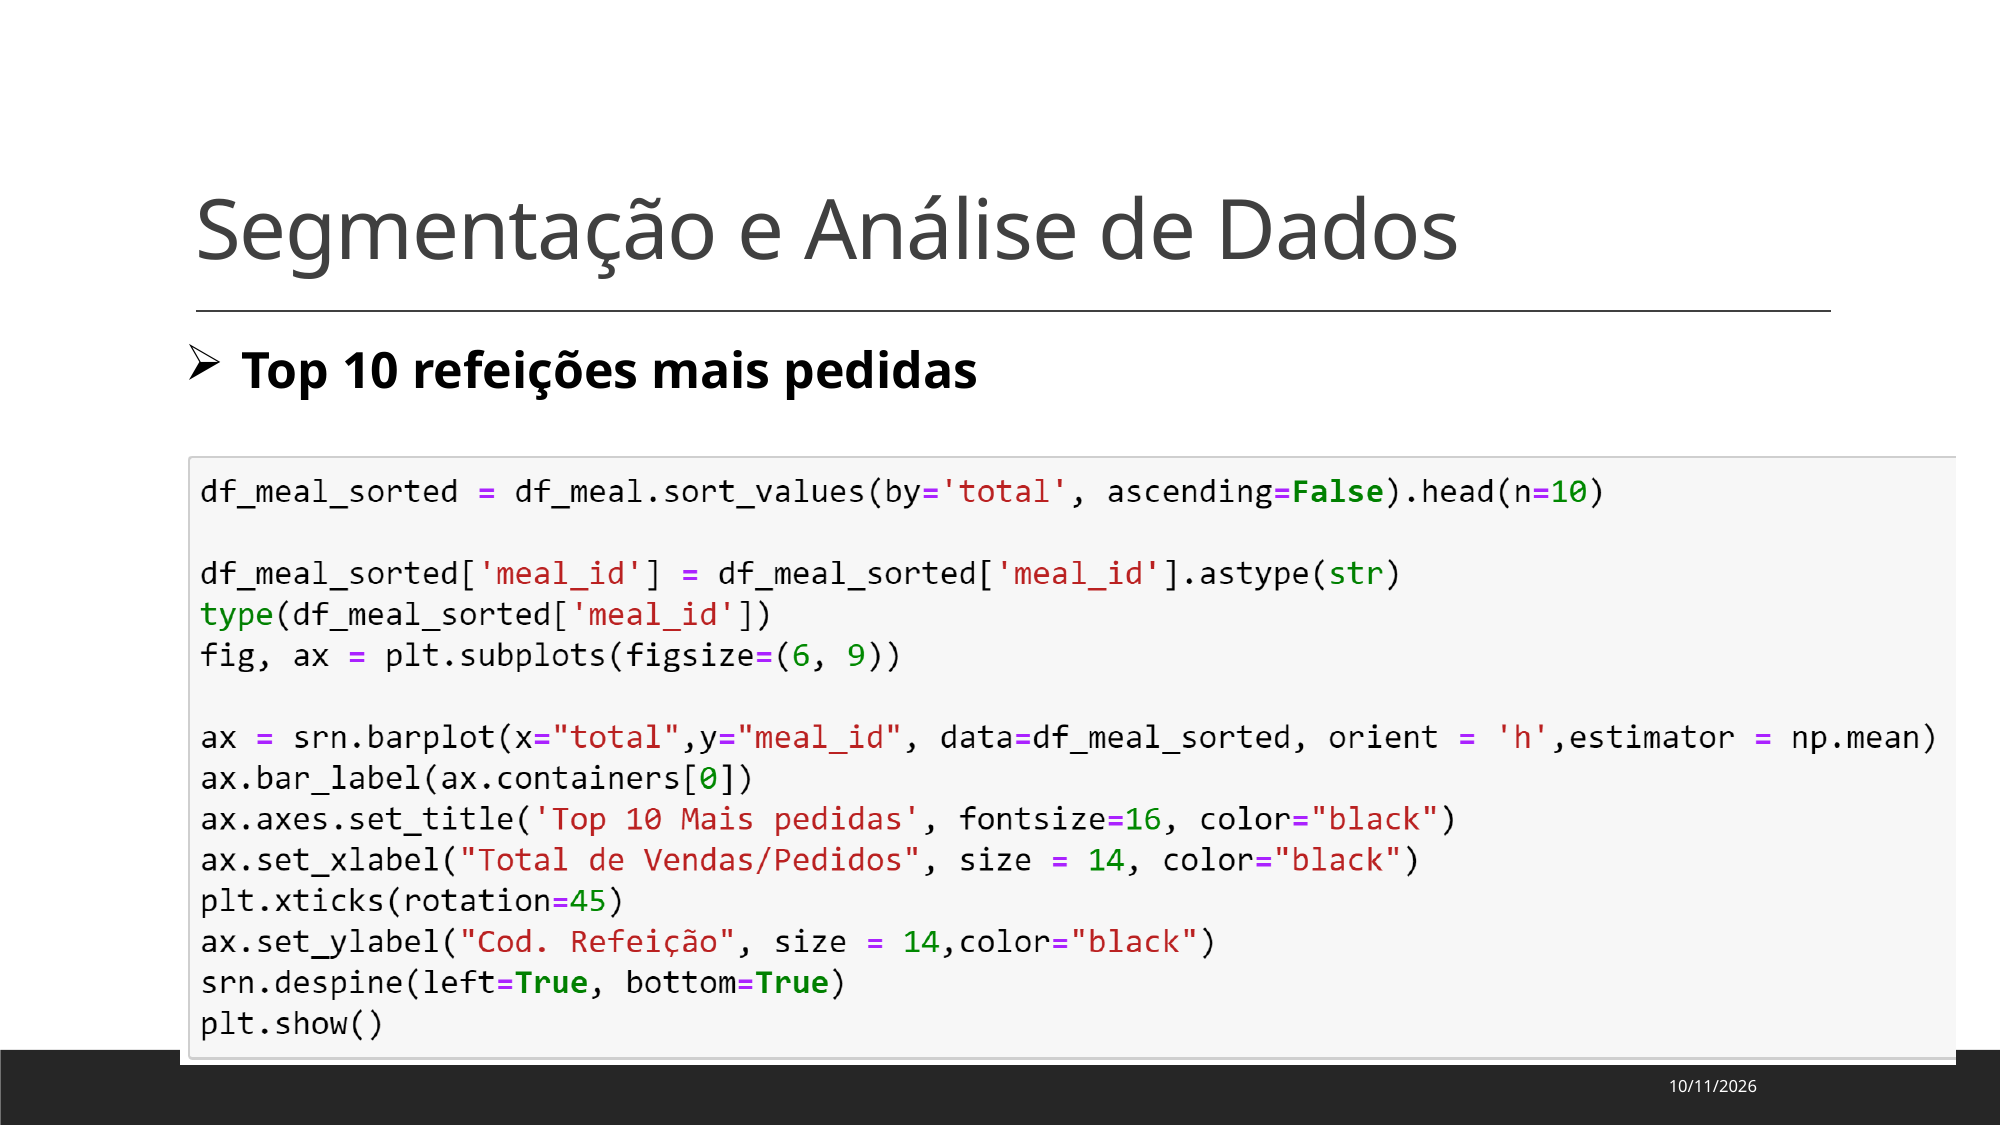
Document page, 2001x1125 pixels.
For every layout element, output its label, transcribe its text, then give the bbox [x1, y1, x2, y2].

text_box Top 10 refeições mais pedidas [169, 330, 1773, 406]
title Segmentação e Análise de Dados [180, 47, 1830, 285]
list [180, 345, 1830, 438]
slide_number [1348, 1075, 1773, 1118]
picture [179, 440, 1957, 1066]
